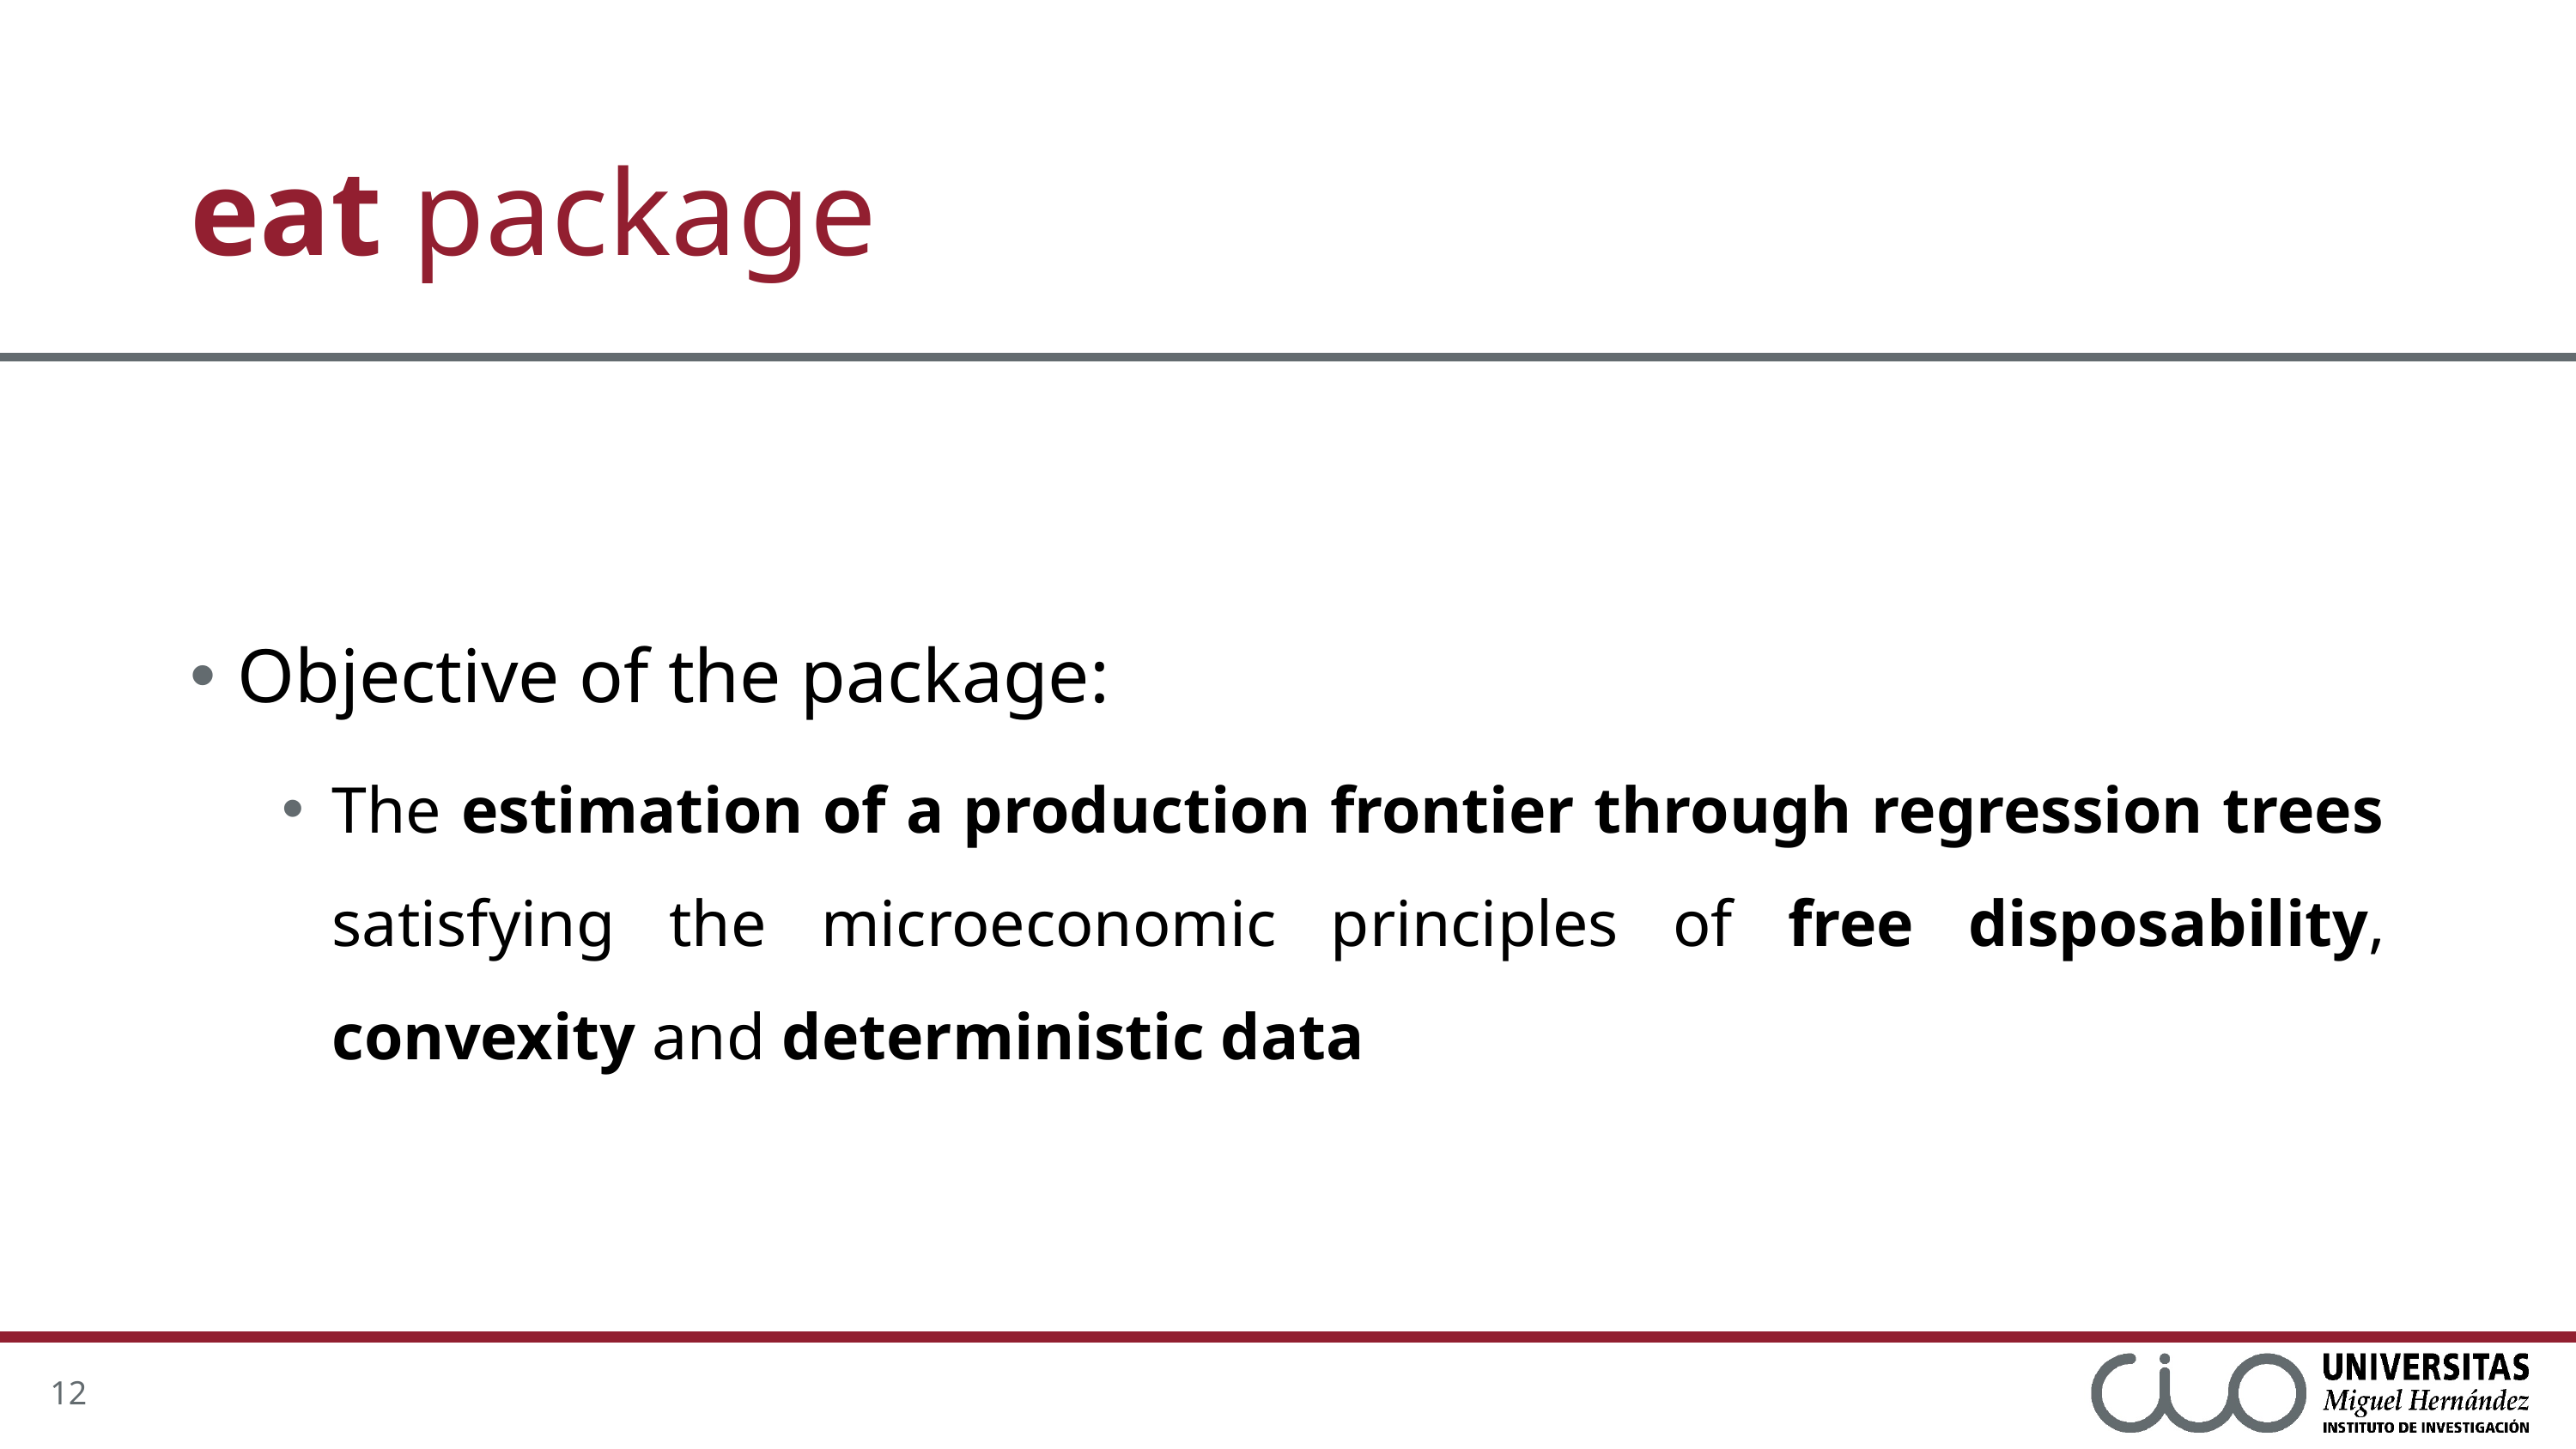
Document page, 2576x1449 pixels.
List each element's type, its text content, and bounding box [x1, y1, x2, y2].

list Objective of the package: The estimation of a production frontier through regression trees satisfying the microeconomic principles of free disposability, convexity and deterministic data [177, 633, 2399, 1081]
title eat package [177, 76, 2399, 358]
picture [2084, 1346, 2536, 1440]
slide_number 12 [37, 1355, 197, 1434]
